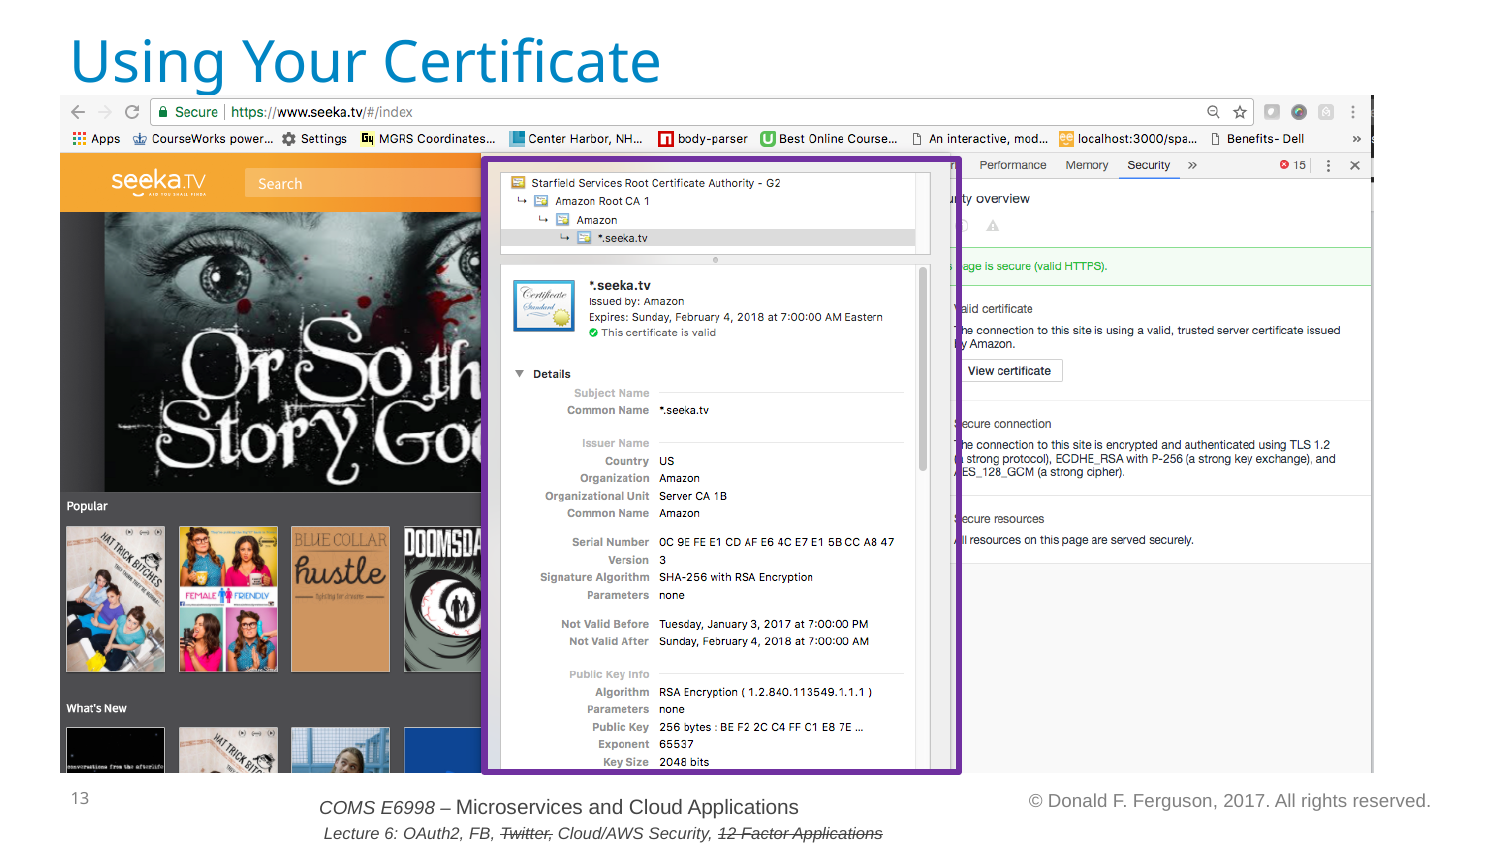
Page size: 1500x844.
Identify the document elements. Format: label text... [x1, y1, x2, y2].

title Using Your Certificate [69, 31, 1422, 96]
picture [59, 95, 1375, 773]
